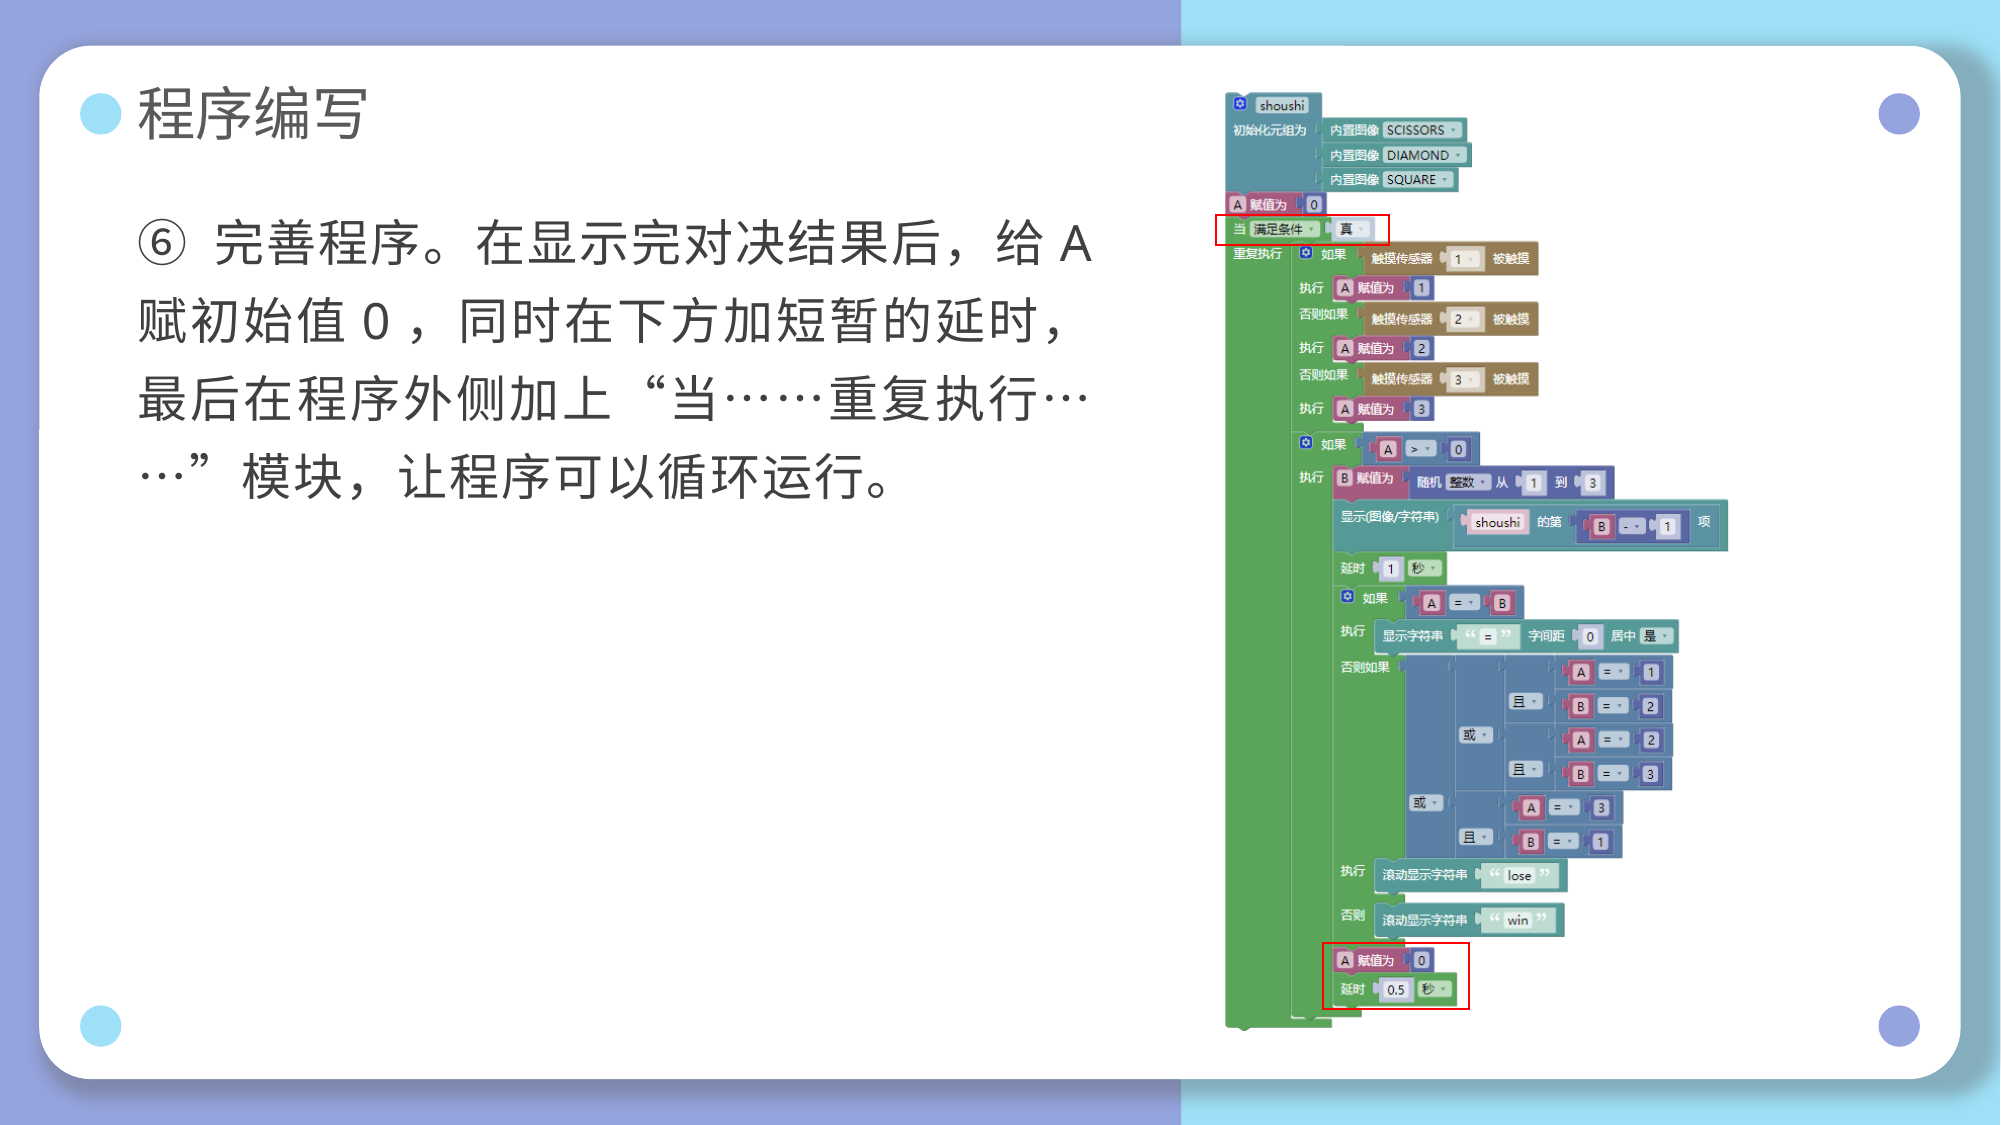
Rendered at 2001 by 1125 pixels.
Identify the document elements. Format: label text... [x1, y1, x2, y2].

picture [1218, 88, 1737, 1037]
list ⑥ 完善程序。在显示完对决结果后，给A赋初始值0，同时在下方加短暂的延时，最后在程序外侧加上“当……重复执行……”模块，让程序可以循环运行。 [137, 185, 1094, 302]
title 程序编写 [137, 77, 976, 157]
